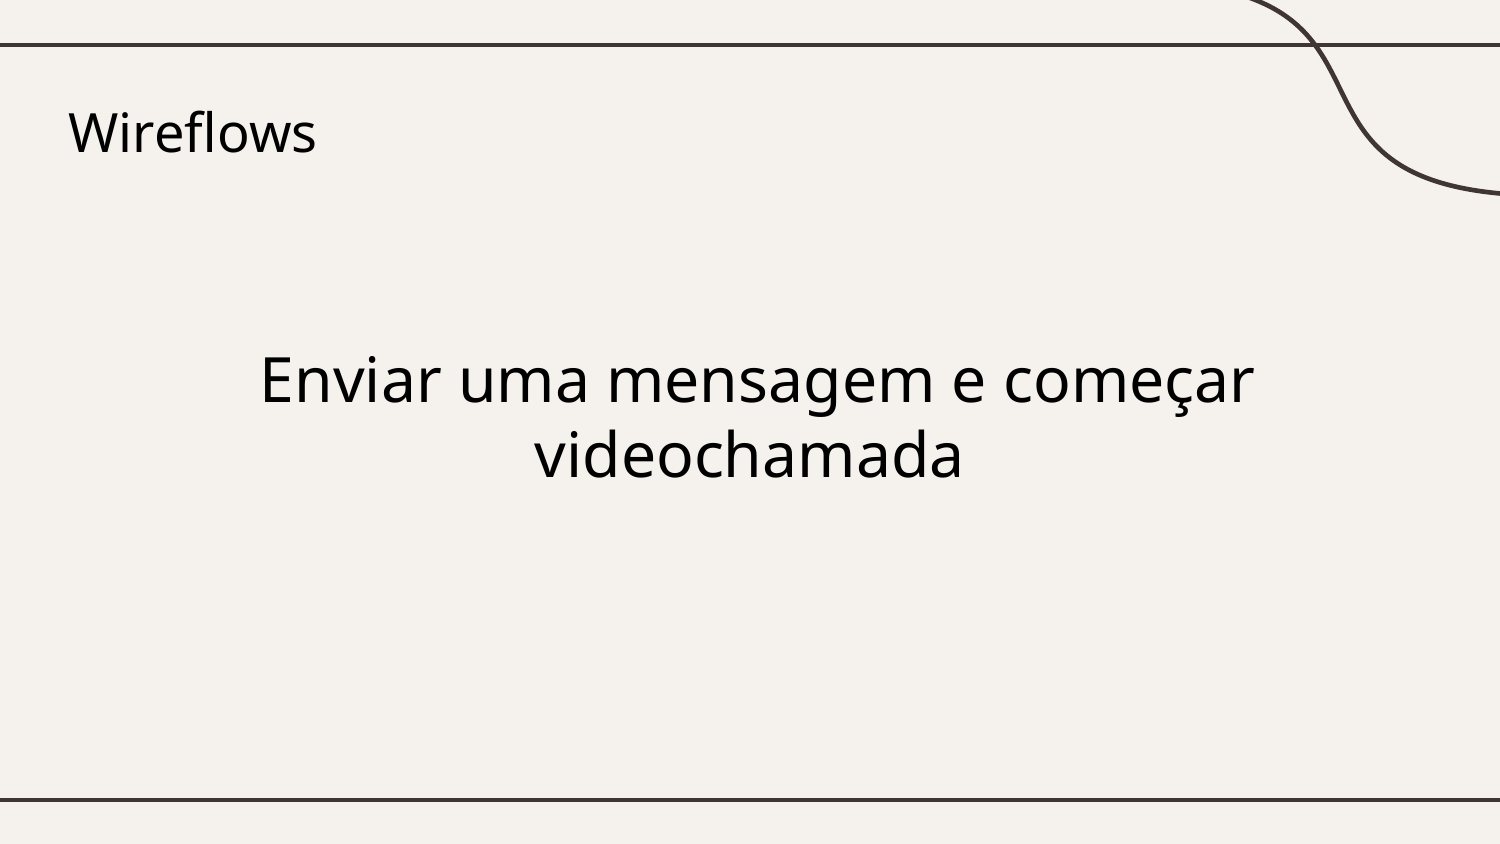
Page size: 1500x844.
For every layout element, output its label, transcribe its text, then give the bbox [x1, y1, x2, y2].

text_box Wireflows [53, 83, 753, 179]
title Enviar uma mensagem e começar videochamada [120, 324, 1380, 519]
